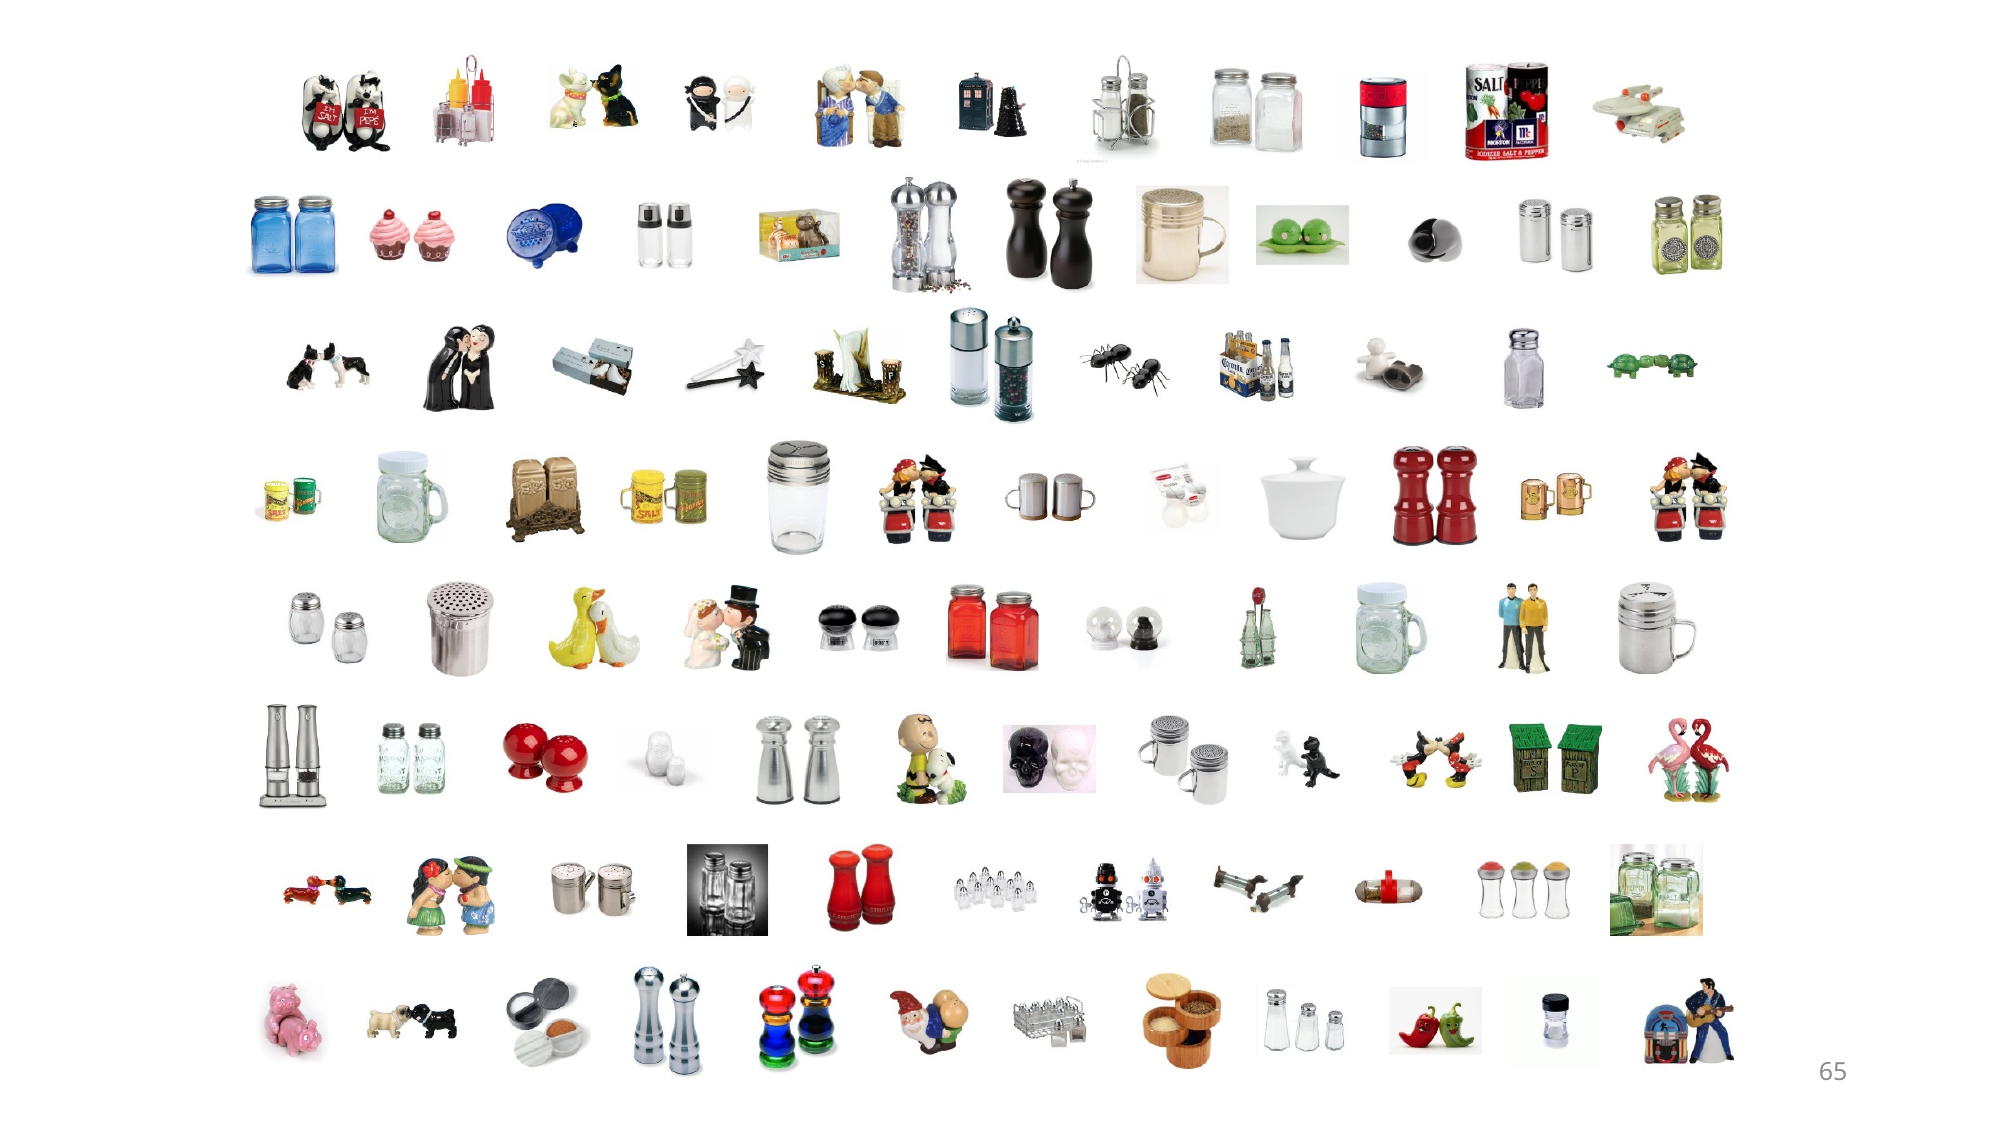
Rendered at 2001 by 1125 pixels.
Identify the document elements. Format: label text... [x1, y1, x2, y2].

picture [1642, 961, 1735, 1080]
picture [414, 51, 513, 148]
picture [1211, 306, 1304, 425]
picture [1136, 961, 1229, 1080]
picture [1078, 306, 1171, 425]
picture [945, 568, 1039, 687]
picture [498, 699, 591, 818]
picture [299, 51, 392, 169]
picture [680, 306, 773, 425]
picture [246, 175, 339, 294]
picture [281, 306, 374, 425]
picture [1509, 437, 1602, 556]
picture [1003, 961, 1096, 1080]
picture [547, 37, 640, 155]
picture [1136, 699, 1229, 818]
picture [1344, 306, 1437, 425]
picture [813, 46, 906, 165]
picture [403, 834, 498, 955]
picture [1477, 306, 1570, 425]
picture [547, 306, 640, 425]
picture [884, 175, 977, 294]
picture [945, 830, 1039, 949]
picture [246, 437, 339, 556]
picture [1256, 699, 1349, 818]
picture [1389, 437, 1482, 556]
picture [1003, 175, 1096, 294]
picture [884, 961, 977, 1080]
picture [281, 830, 374, 949]
slide_number 65 [1412, 1042, 1863, 1103]
picture [1509, 961, 1602, 1080]
picture [1477, 568, 1570, 687]
picture [1256, 961, 1349, 1080]
picture [547, 568, 640, 687]
picture [1136, 437, 1229, 556]
picture [870, 439, 964, 558]
picture [1003, 437, 1096, 556]
picture [751, 175, 844, 294]
picture [1344, 830, 1437, 949]
picture [547, 830, 640, 949]
picture [1389, 699, 1482, 818]
picture [1078, 568, 1171, 687]
picture [618, 437, 711, 556]
picture [414, 568, 507, 687]
picture [945, 306, 1039, 425]
picture [365, 961, 458, 1080]
picture [751, 437, 844, 556]
picture [1210, 50, 1303, 169]
picture [813, 306, 906, 425]
picture [1509, 699, 1602, 818]
picture [1610, 830, 1703, 949]
picture [1642, 437, 1735, 556]
picture [1642, 699, 1735, 818]
picture [618, 166, 711, 284]
picture [618, 699, 711, 818]
picture [498, 437, 591, 556]
picture [1642, 175, 1735, 294]
picture [1460, 50, 1553, 169]
picture [1211, 568, 1304, 687]
picture [674, 46, 767, 165]
picture [813, 568, 906, 687]
picture [751, 961, 844, 1080]
picture [246, 699, 339, 818]
picture [1256, 58, 1429, 294]
picture [680, 568, 773, 687]
picture [365, 175, 458, 294]
picture [945, 44, 1039, 163]
picture [1389, 181, 1482, 300]
picture [498, 175, 591, 294]
picture [1389, 961, 1482, 1080]
picture [1076, 48, 1170, 167]
picture [618, 961, 711, 1080]
picture [1078, 830, 1171, 949]
picture [1256, 437, 1349, 556]
picture [1003, 699, 1096, 818]
picture [884, 699, 977, 818]
picture [680, 830, 773, 949]
picture [751, 699, 844, 818]
picture [246, 961, 339, 1080]
picture [1509, 175, 1602, 294]
picture [281, 568, 374, 687]
picture [1610, 568, 1703, 687]
picture [1592, 54, 1685, 172]
picture [498, 961, 591, 1080]
picture [813, 830, 906, 949]
picture [1477, 830, 1570, 949]
picture [365, 699, 458, 818]
picture [1605, 306, 1698, 425]
picture [414, 306, 507, 425]
picture [1136, 175, 1229, 294]
picture [365, 437, 458, 556]
picture [1344, 568, 1437, 687]
picture [1211, 830, 1304, 949]
